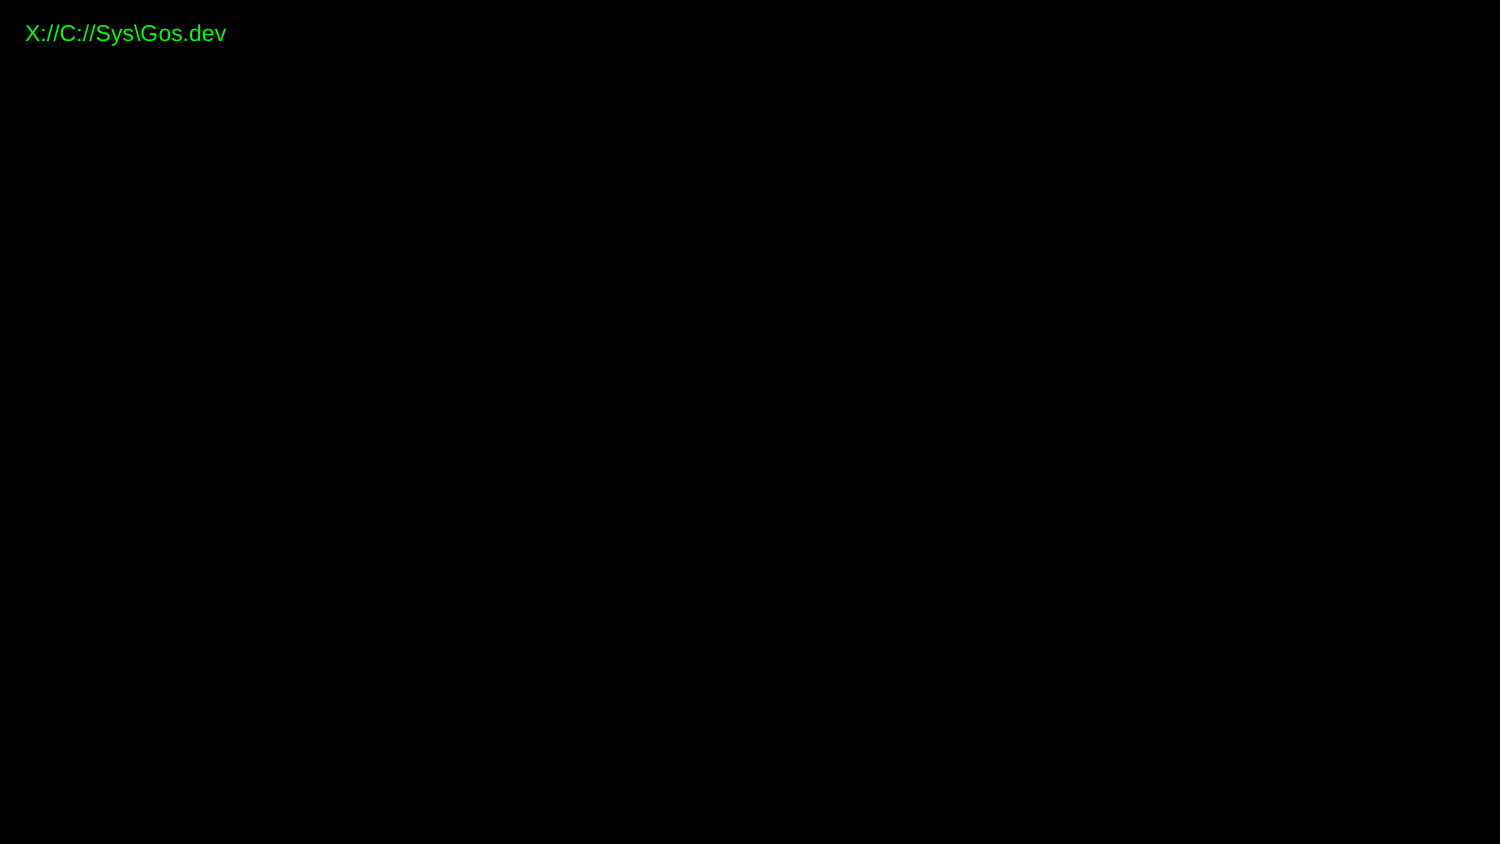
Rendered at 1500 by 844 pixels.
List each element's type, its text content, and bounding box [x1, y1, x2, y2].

text_box X://C://Sys\Gos.dev [10, 3, 1490, 810]
